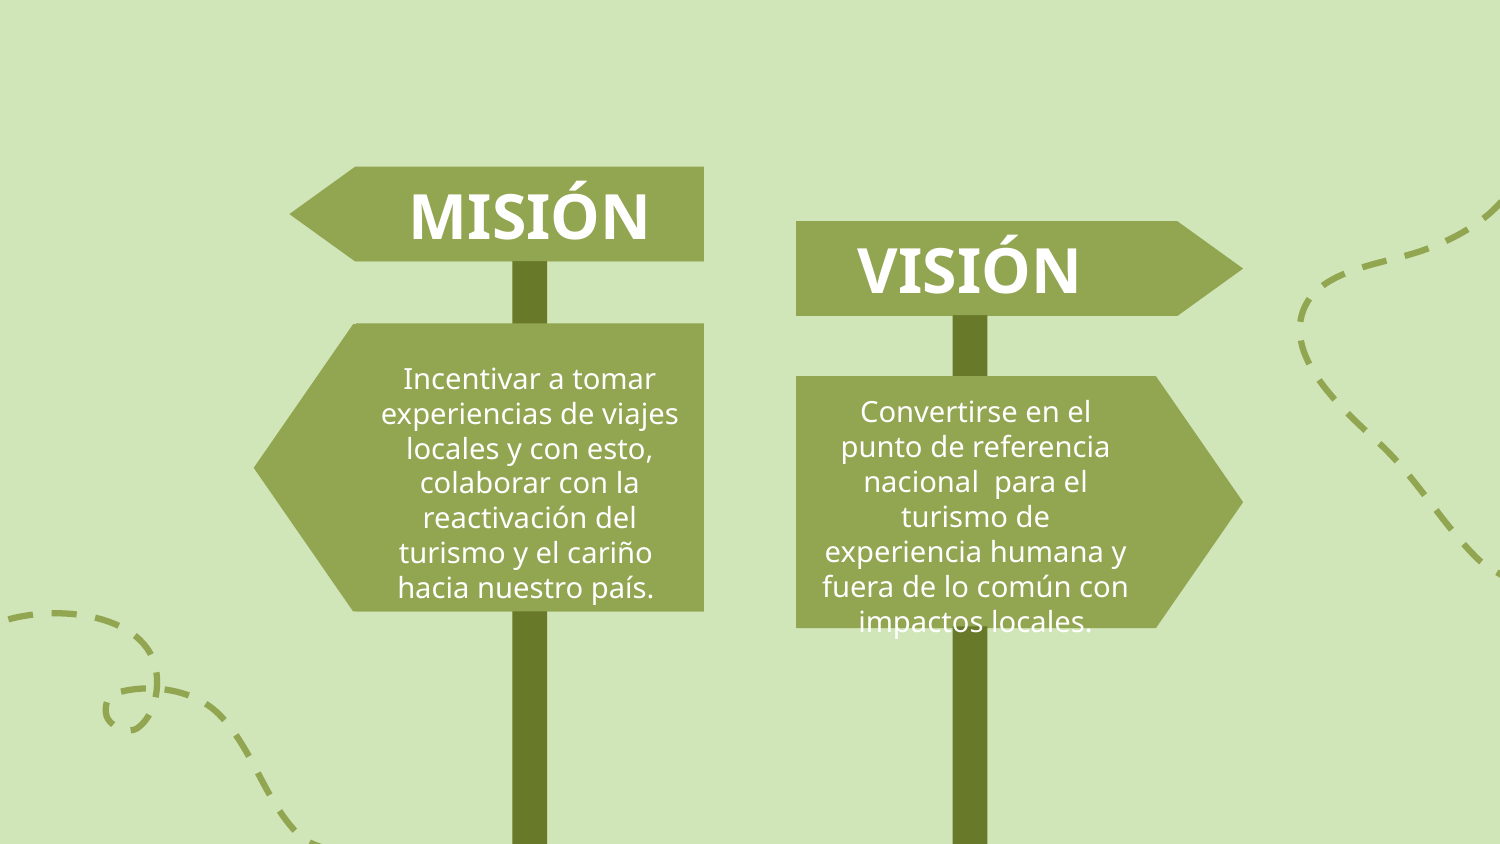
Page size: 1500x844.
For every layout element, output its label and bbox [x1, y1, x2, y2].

text_box [795, 220, 1244, 844]
text_box [253, 166, 705, 844]
